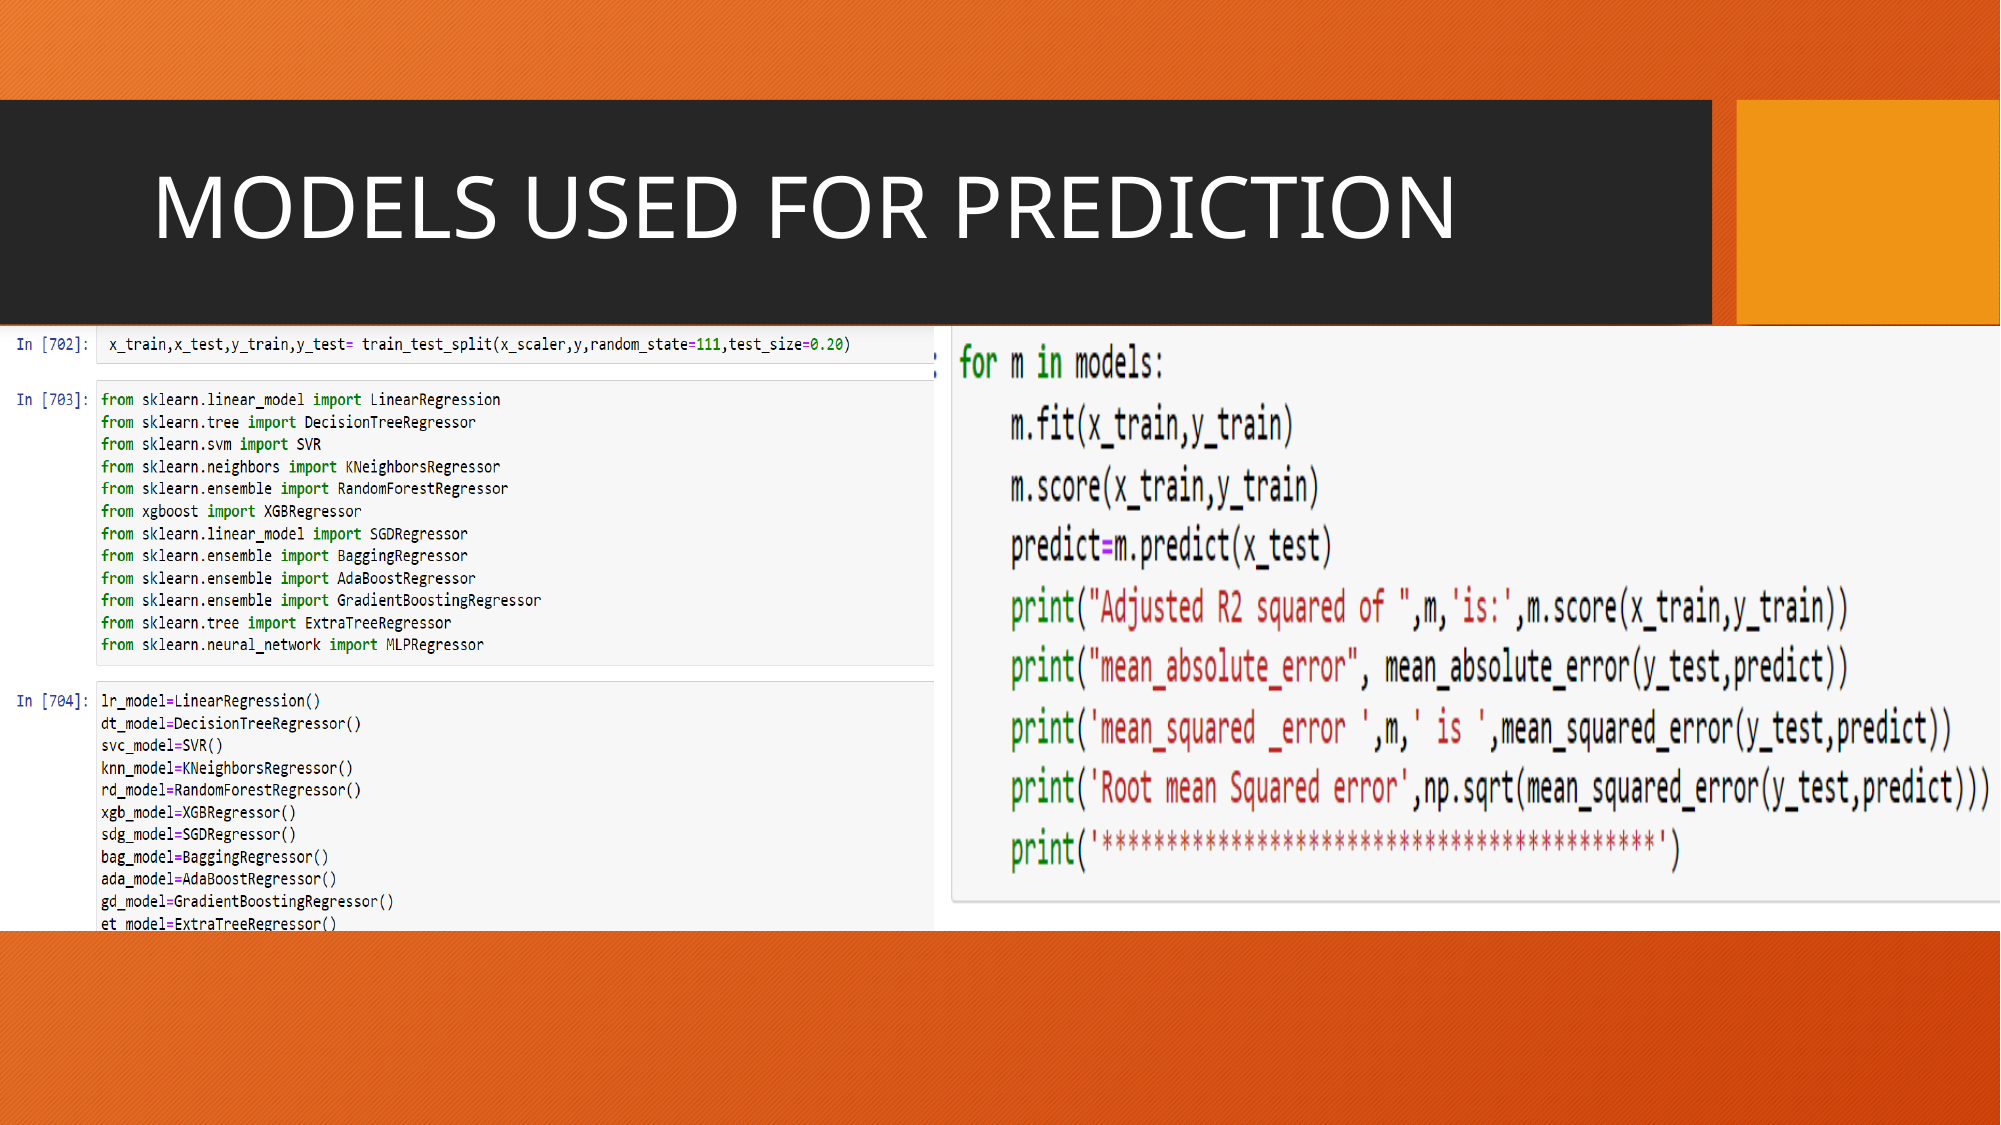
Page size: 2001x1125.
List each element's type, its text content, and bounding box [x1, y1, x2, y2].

picture [0, 325, 2000, 931]
title MODELS USED FOR PREDICTION [136, 122, 1639, 300]
